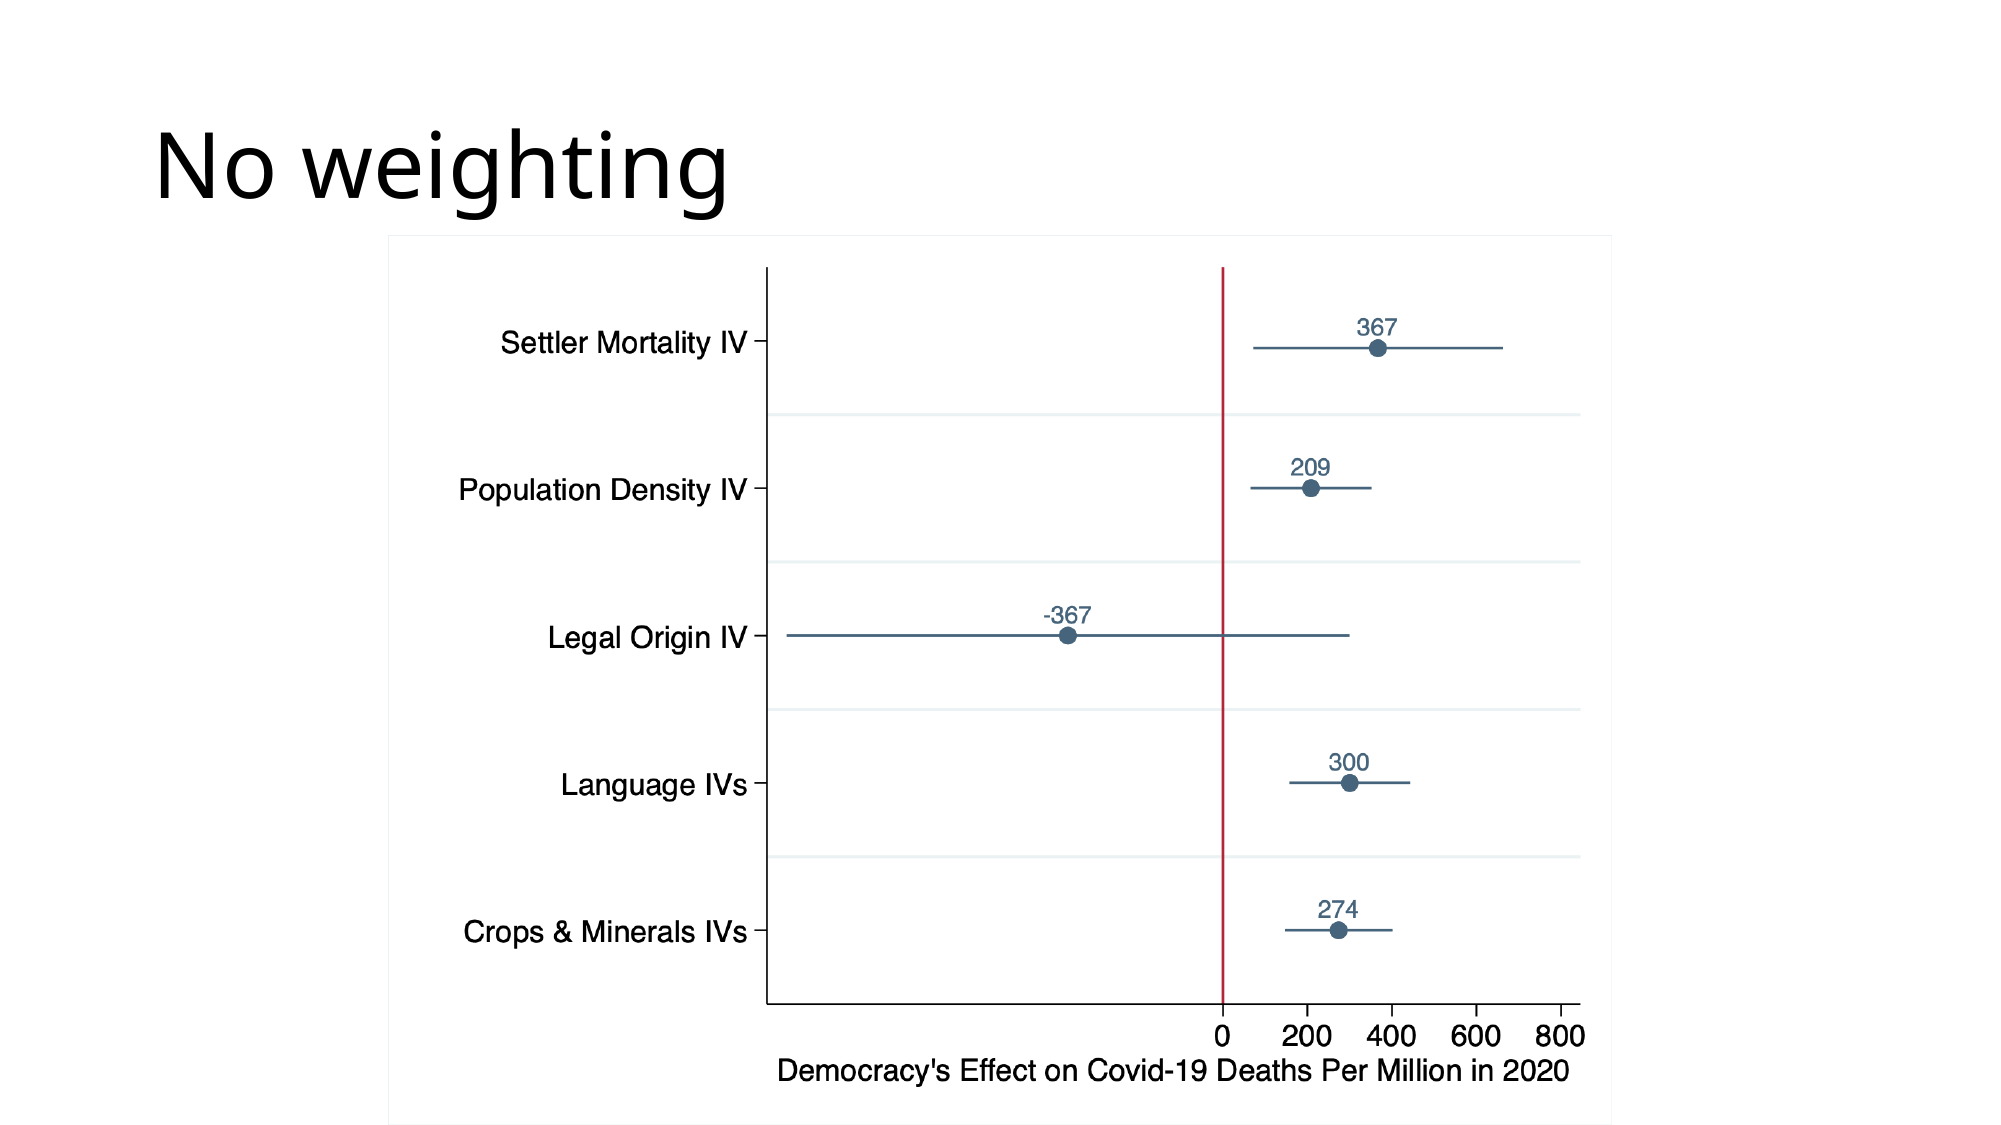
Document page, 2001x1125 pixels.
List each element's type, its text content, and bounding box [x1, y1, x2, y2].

title No weighting [137, 59, 1863, 278]
picture [388, 235, 1612, 1125]
